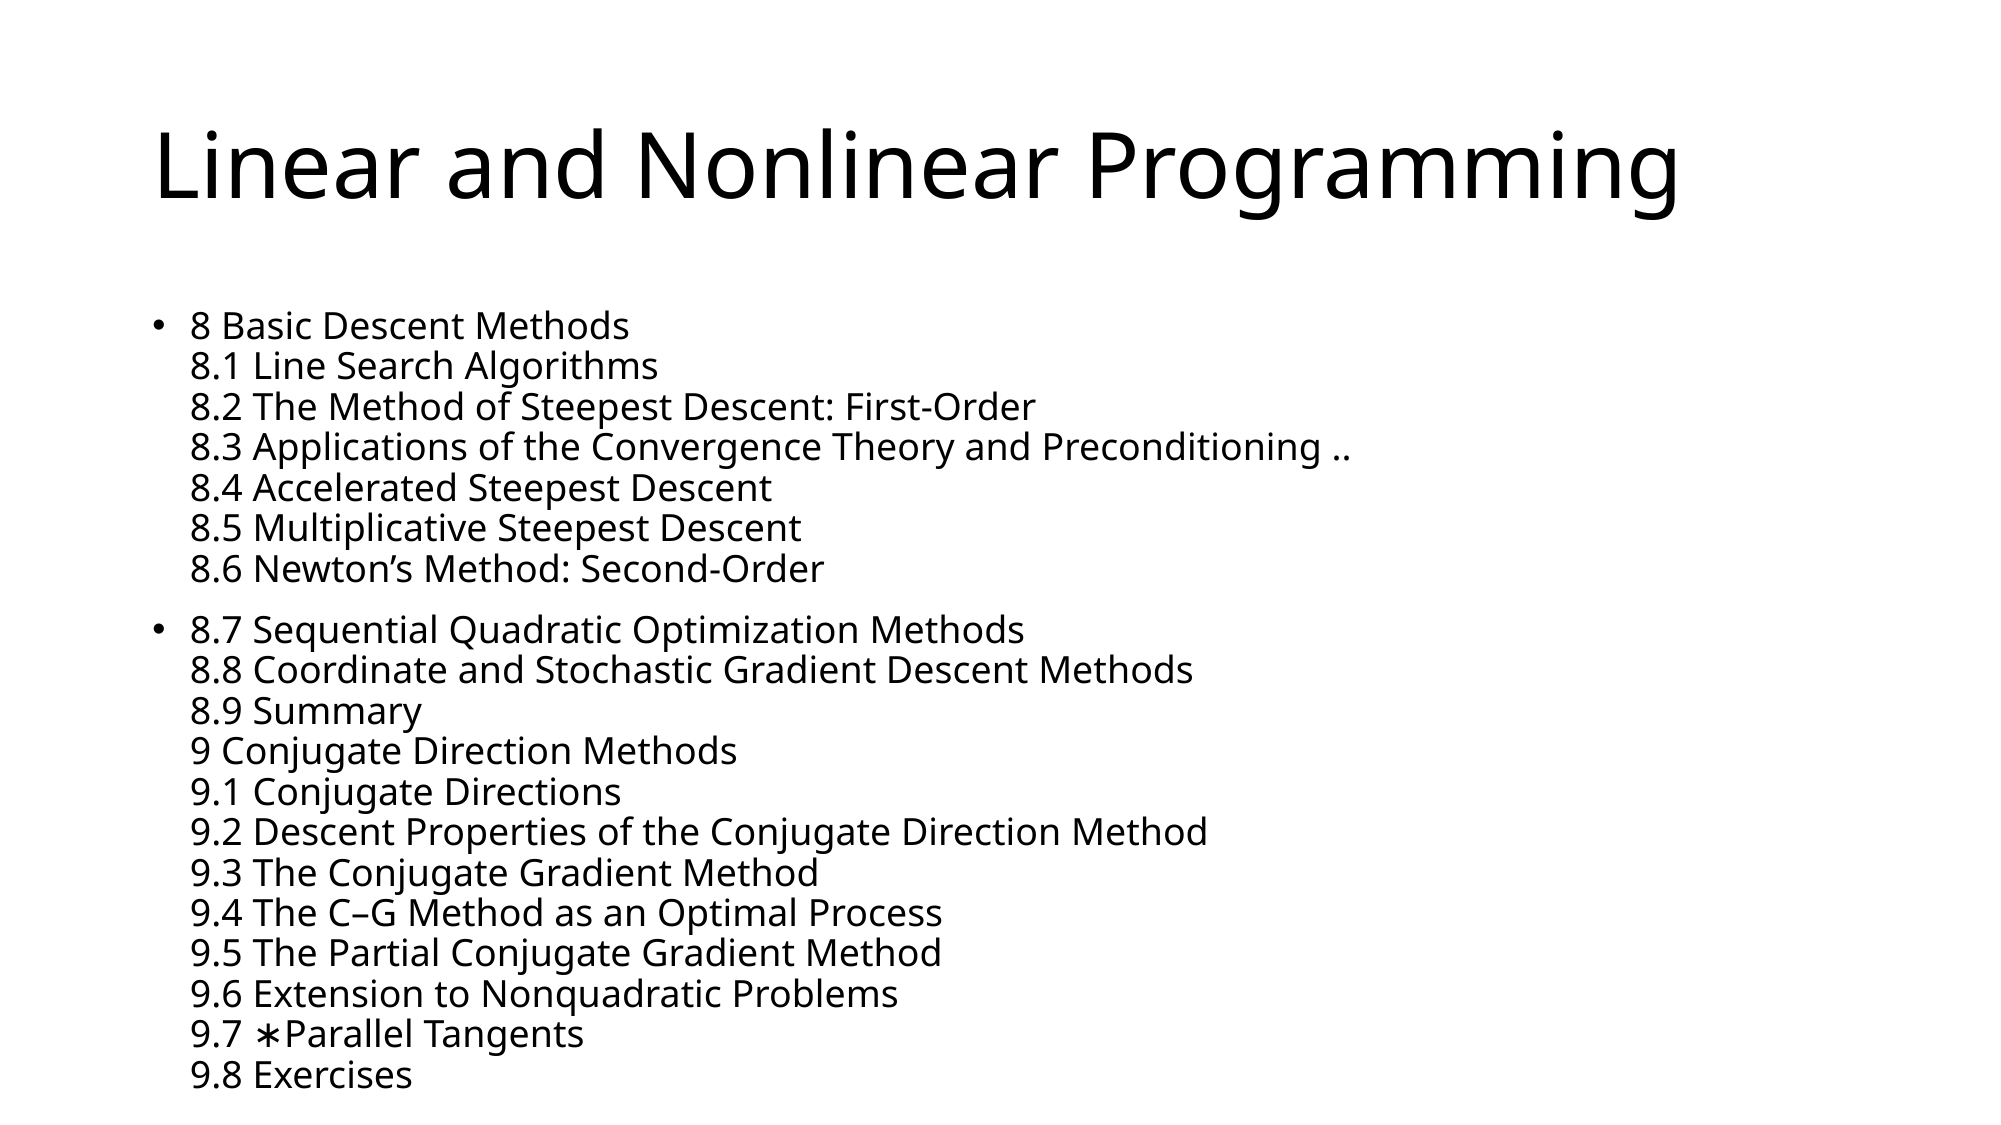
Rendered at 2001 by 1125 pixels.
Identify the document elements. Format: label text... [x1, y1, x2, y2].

list 8 Basic Descent Methods 8.1 Line Search Algorithms 8.2 The Method of Steepest Descent: First-Order 8.3 Applications of the Convergence Theory and Preconditioning .. 8.4 Accelerated Steepest Descent 8.5 Multiplicative Steepest Descent 8.6 Newton’s Method: Second-Order 8.7 Sequential Quadratic Optimization Methods 8.8 Coordinate and Stochastic Gradient Descent Methods 8.9 Summary 9 Conjugate Direction Methods 9.1 Conjugate Directions 9.2 Descent Properties of the Conjugate Direction Method 9.3 The Conjugate Gradient Method 9.4 The C–G Method as an Optimal Process 9.5 The Partial Conjugate Gradient Method 9.6 Extension to Nonquadratic Problems 9.7 ∗Parallel Tangents 9.8 Exercises [137, 299, 1863, 1106]
title Linear and Nonlinear Programming [137, 59, 1863, 278]
